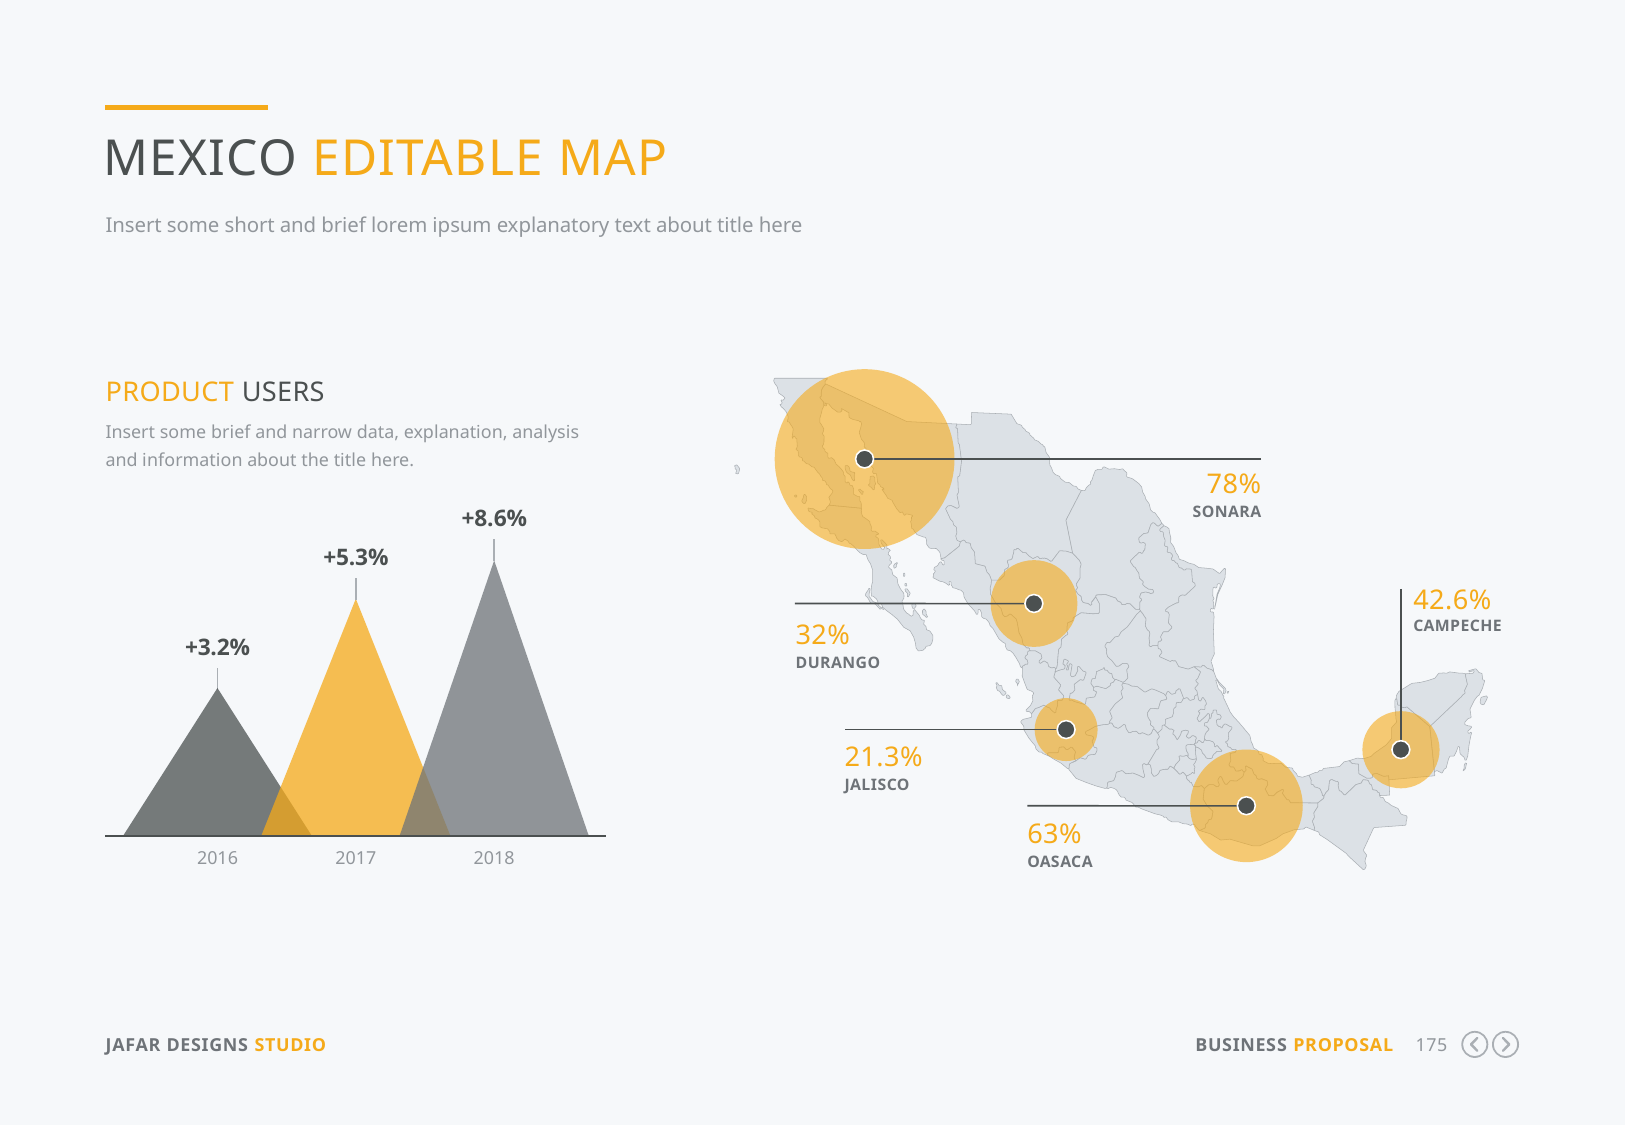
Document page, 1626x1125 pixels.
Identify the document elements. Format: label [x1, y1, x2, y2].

text_box [734, 368, 1518, 871]
text_box [296, 542, 416, 570]
text_box [296, 846, 416, 868]
list [103, 125, 1518, 188]
text_box [105, 374, 613, 472]
list [105, 209, 1519, 241]
text_box [157, 633, 277, 661]
text_box [434, 504, 554, 532]
text_box [157, 846, 277, 868]
text_box [122, 539, 590, 835]
text_box [434, 846, 554, 868]
